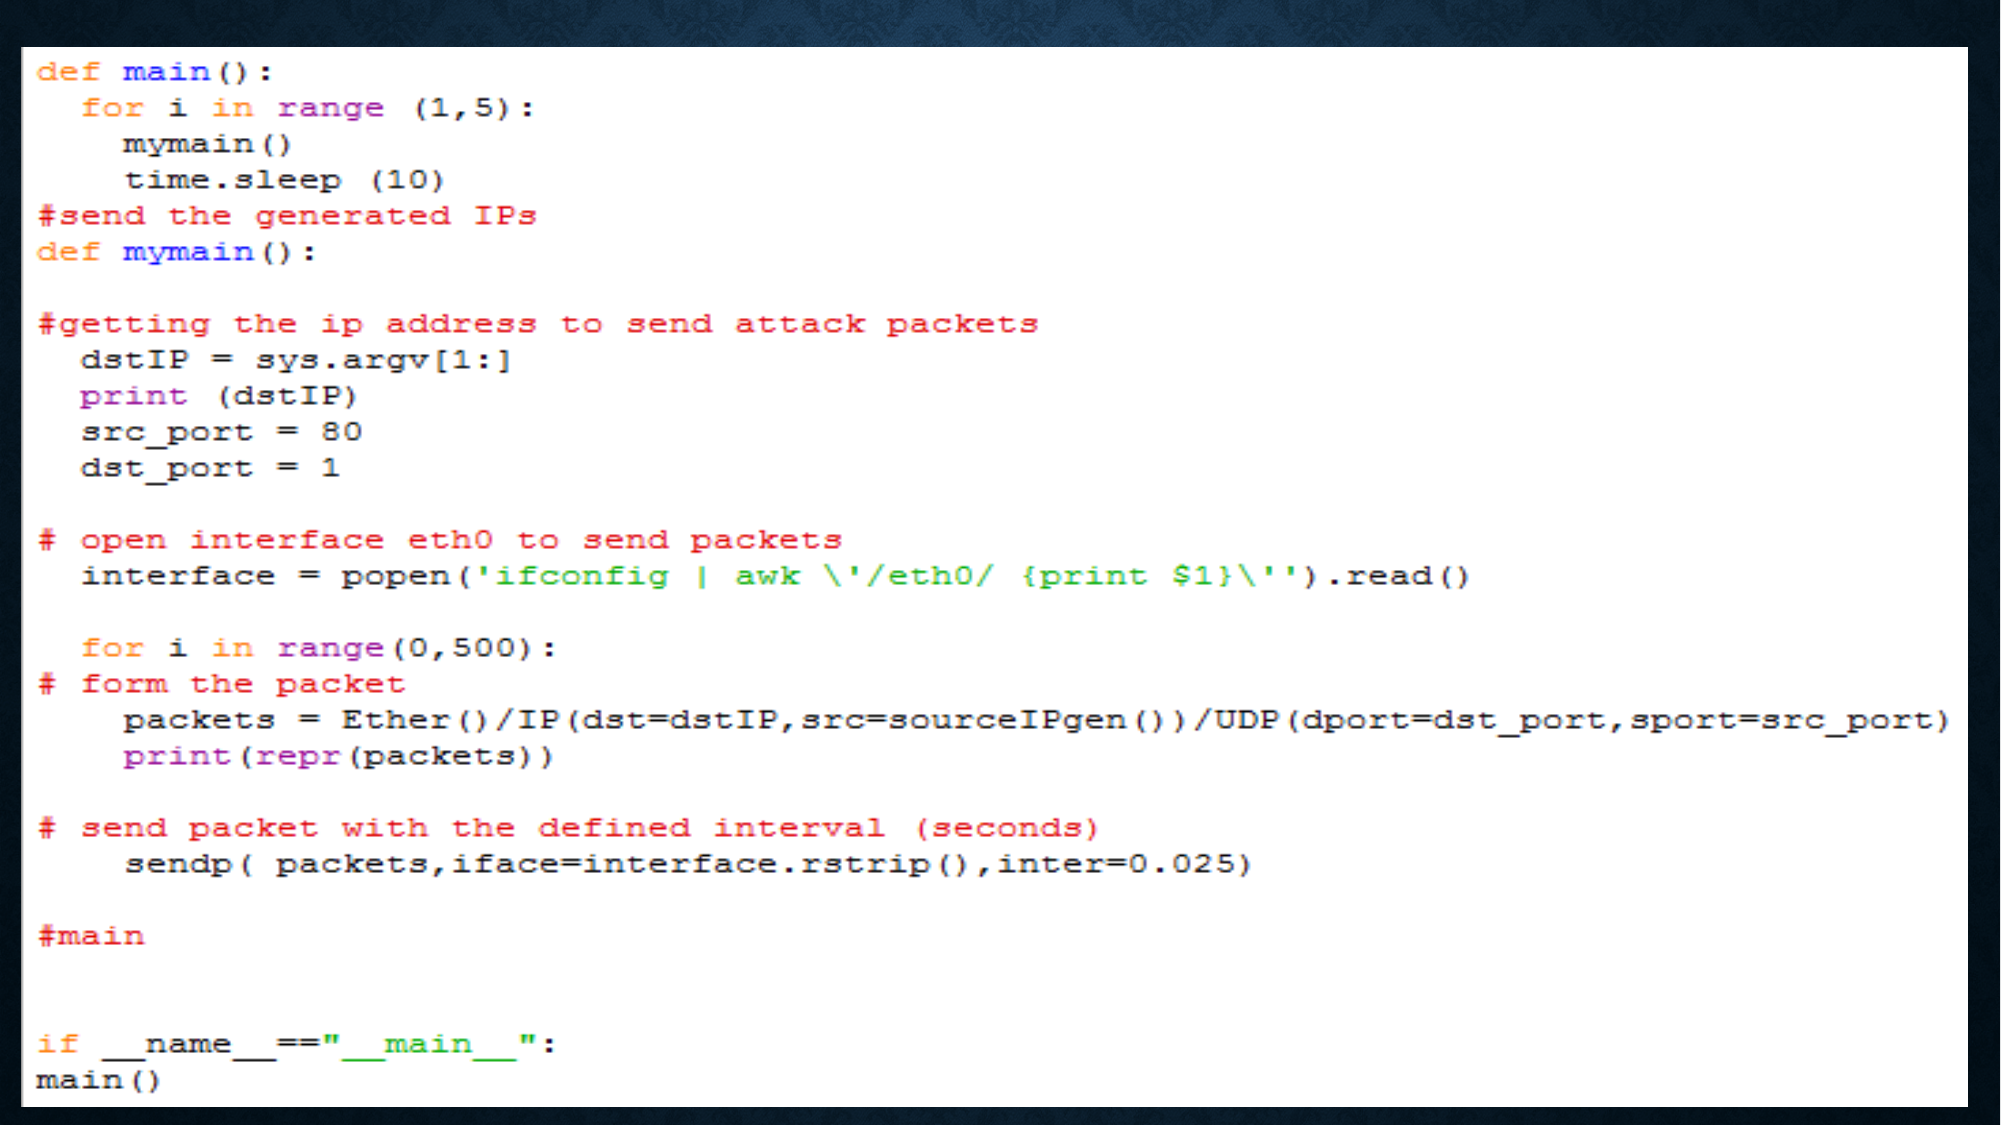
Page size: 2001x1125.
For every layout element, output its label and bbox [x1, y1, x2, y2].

list [21, 47, 1968, 1107]
